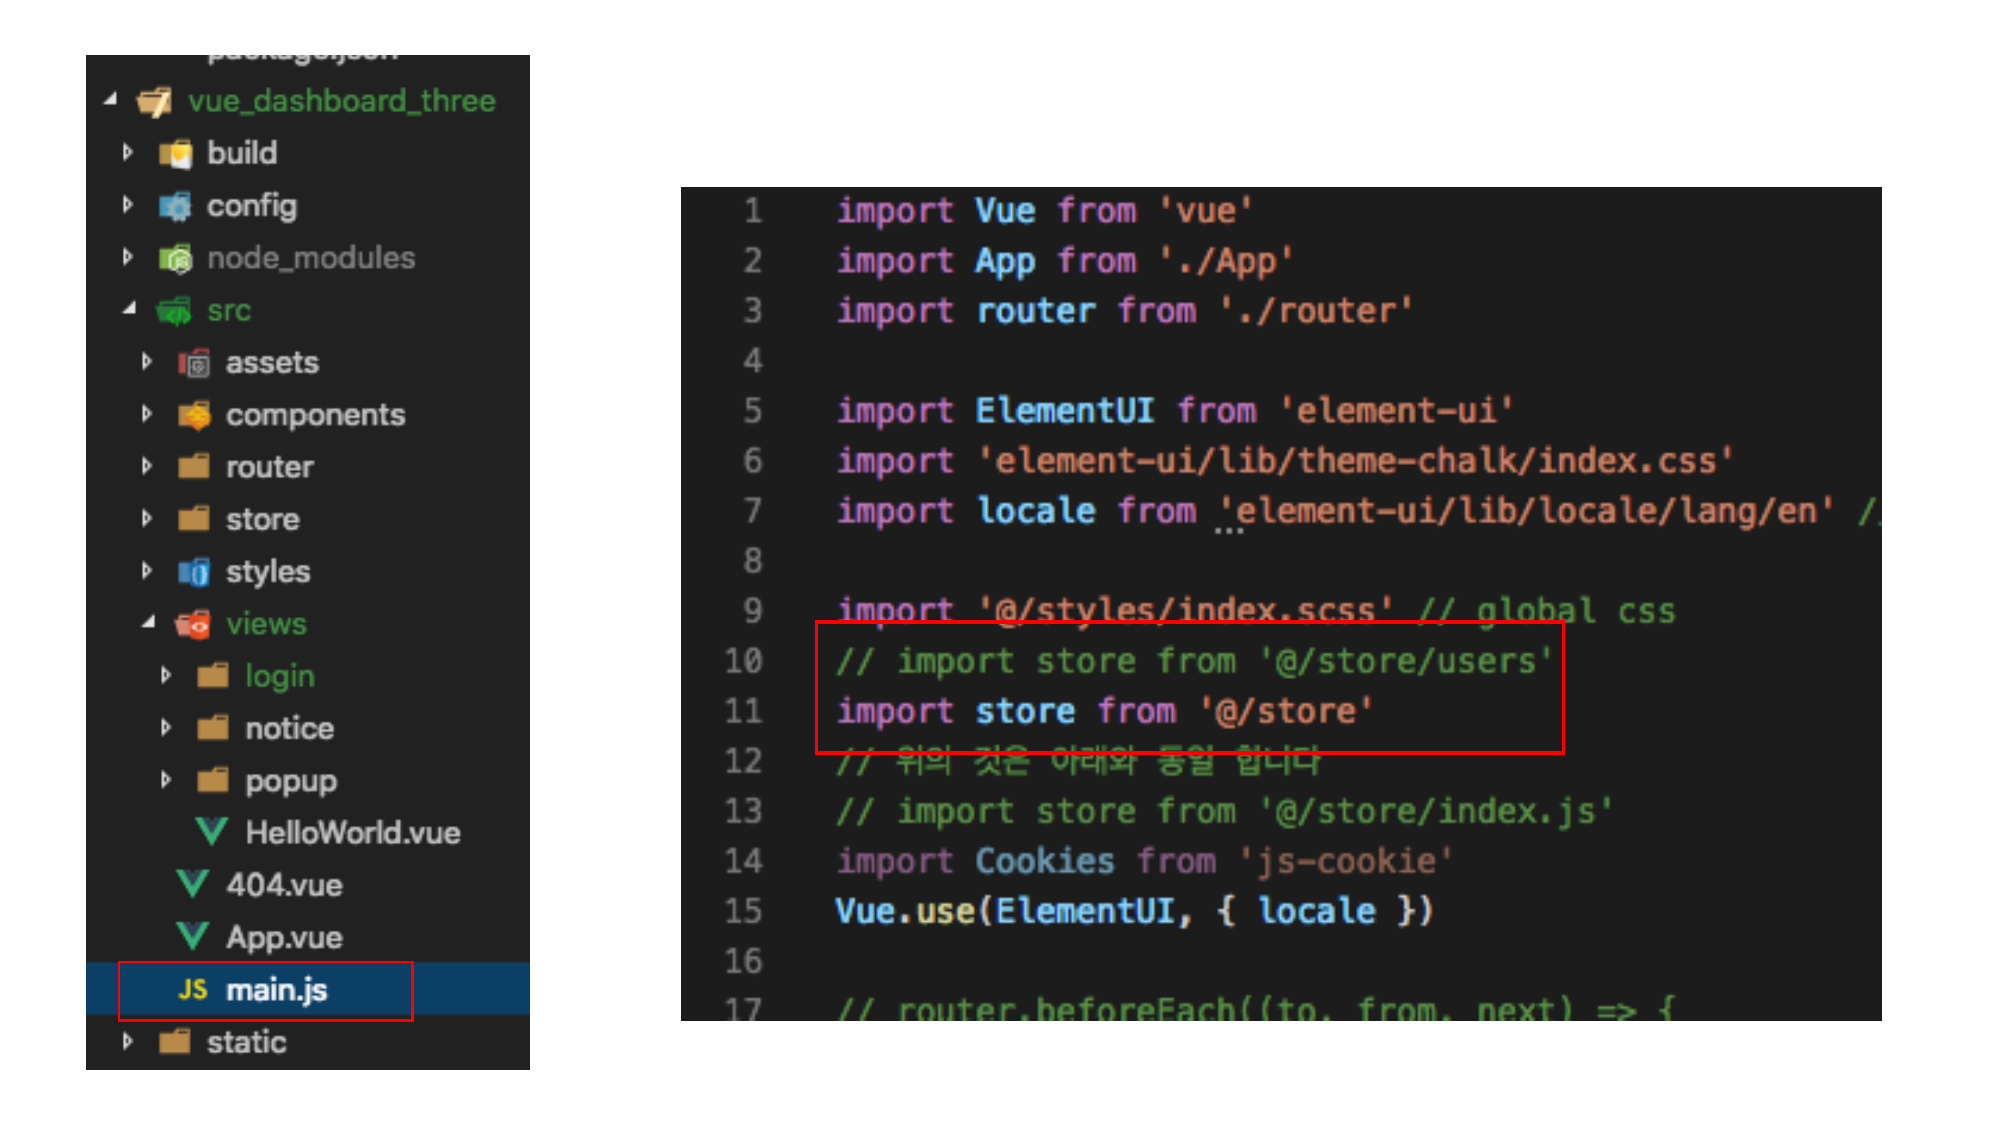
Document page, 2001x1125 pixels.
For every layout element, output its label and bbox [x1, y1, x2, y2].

picture [680, 187, 1882, 1021]
picture [86, 55, 530, 1070]
